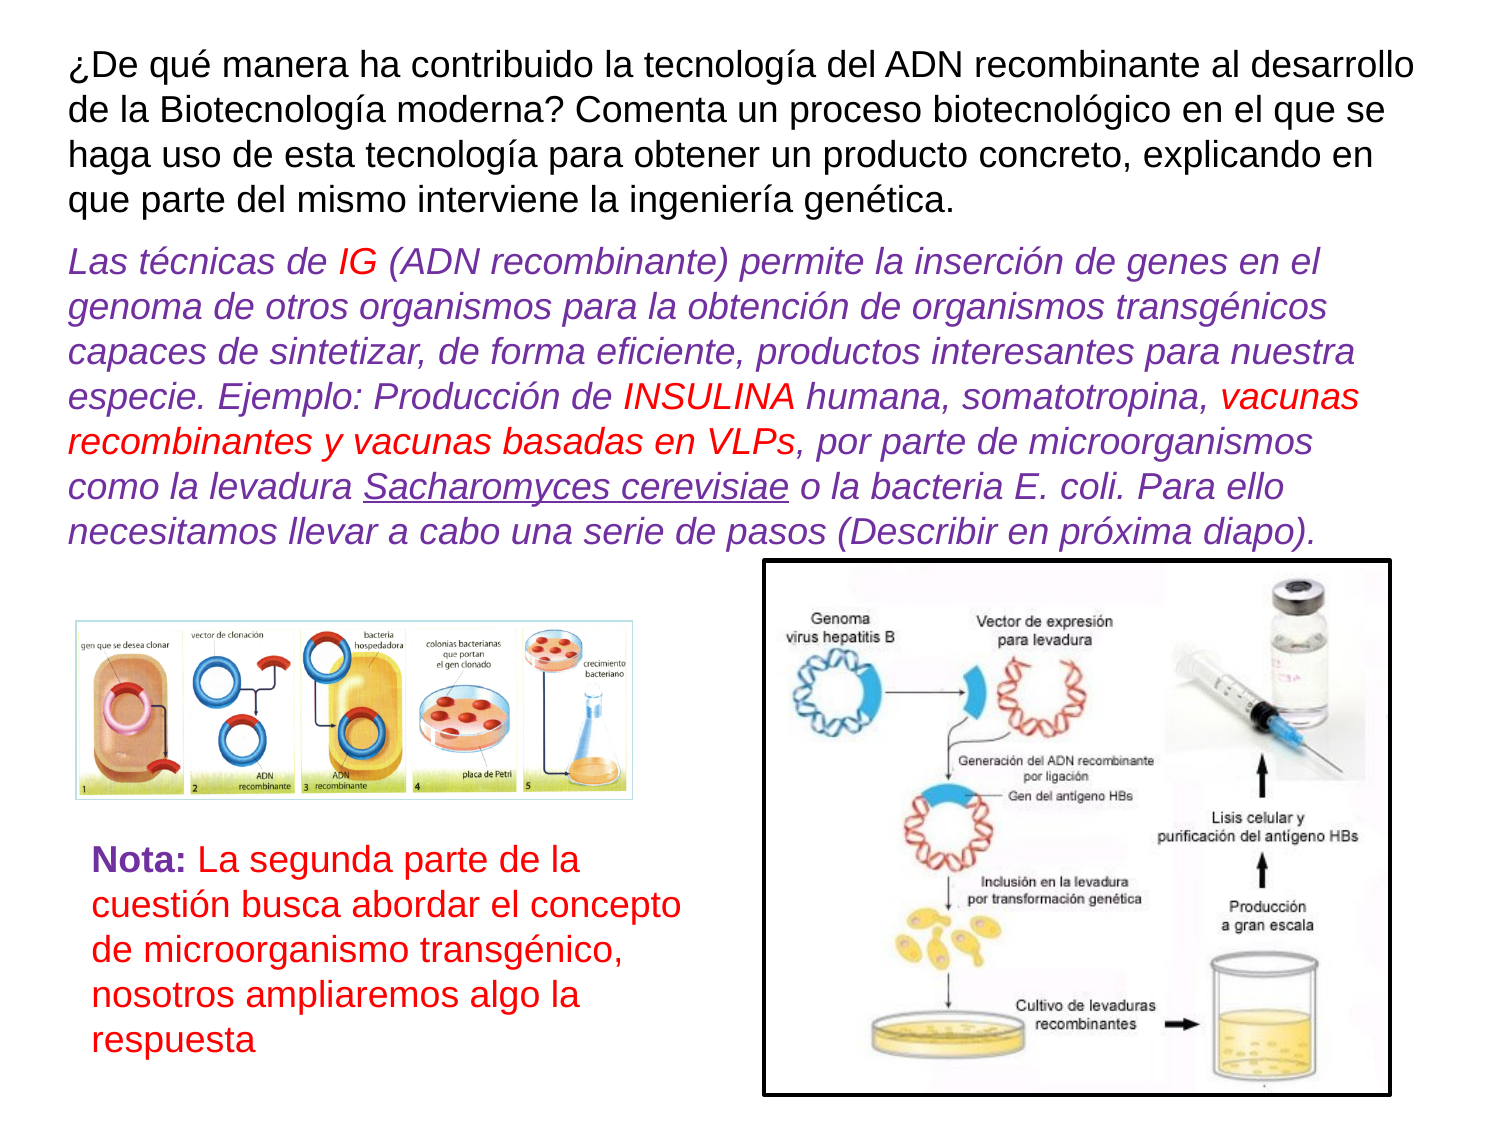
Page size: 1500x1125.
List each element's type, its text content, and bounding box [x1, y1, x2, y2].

text_box ¿De qué manera ha contribuido la tecnología del ADN recombinante al desarrollo de la Biotecnología moderna? Comenta un proceso biotecnológico en el que se haga uso de esta tecnología para obtener un producto concreto, explicando en que parte del mismo interviene la ingeniería genética. [53, 32, 1459, 228]
text_box Nota: La segunda parte de la cuestión busca abordar el concepto de microorganismo transgénico, nosotros ampliaremos algo la respuesta [76, 827, 731, 1068]
picture [765, 562, 1389, 1093]
picture [76, 621, 633, 799]
text_box Las técnicas de IG (ADN recombinante) permite la inserción de genes en el genoma de otros organismos para la obtención de organismos transgénicos capaces de sintetizar, de forma eficiente, productos interesantes para nuestra especie. Ejemplo: Producción de INSULINA humana, somatotropina, vacunas recombinantes y vacunas basadas en VLPs, por parte de microorganismos como la levadura Sacharomyces cerevisiae o la bacteria E. coli. Para ello necesitamos llevar a cabo una serie de pasos (Describir en próxima diapo). [53, 229, 1424, 559]
